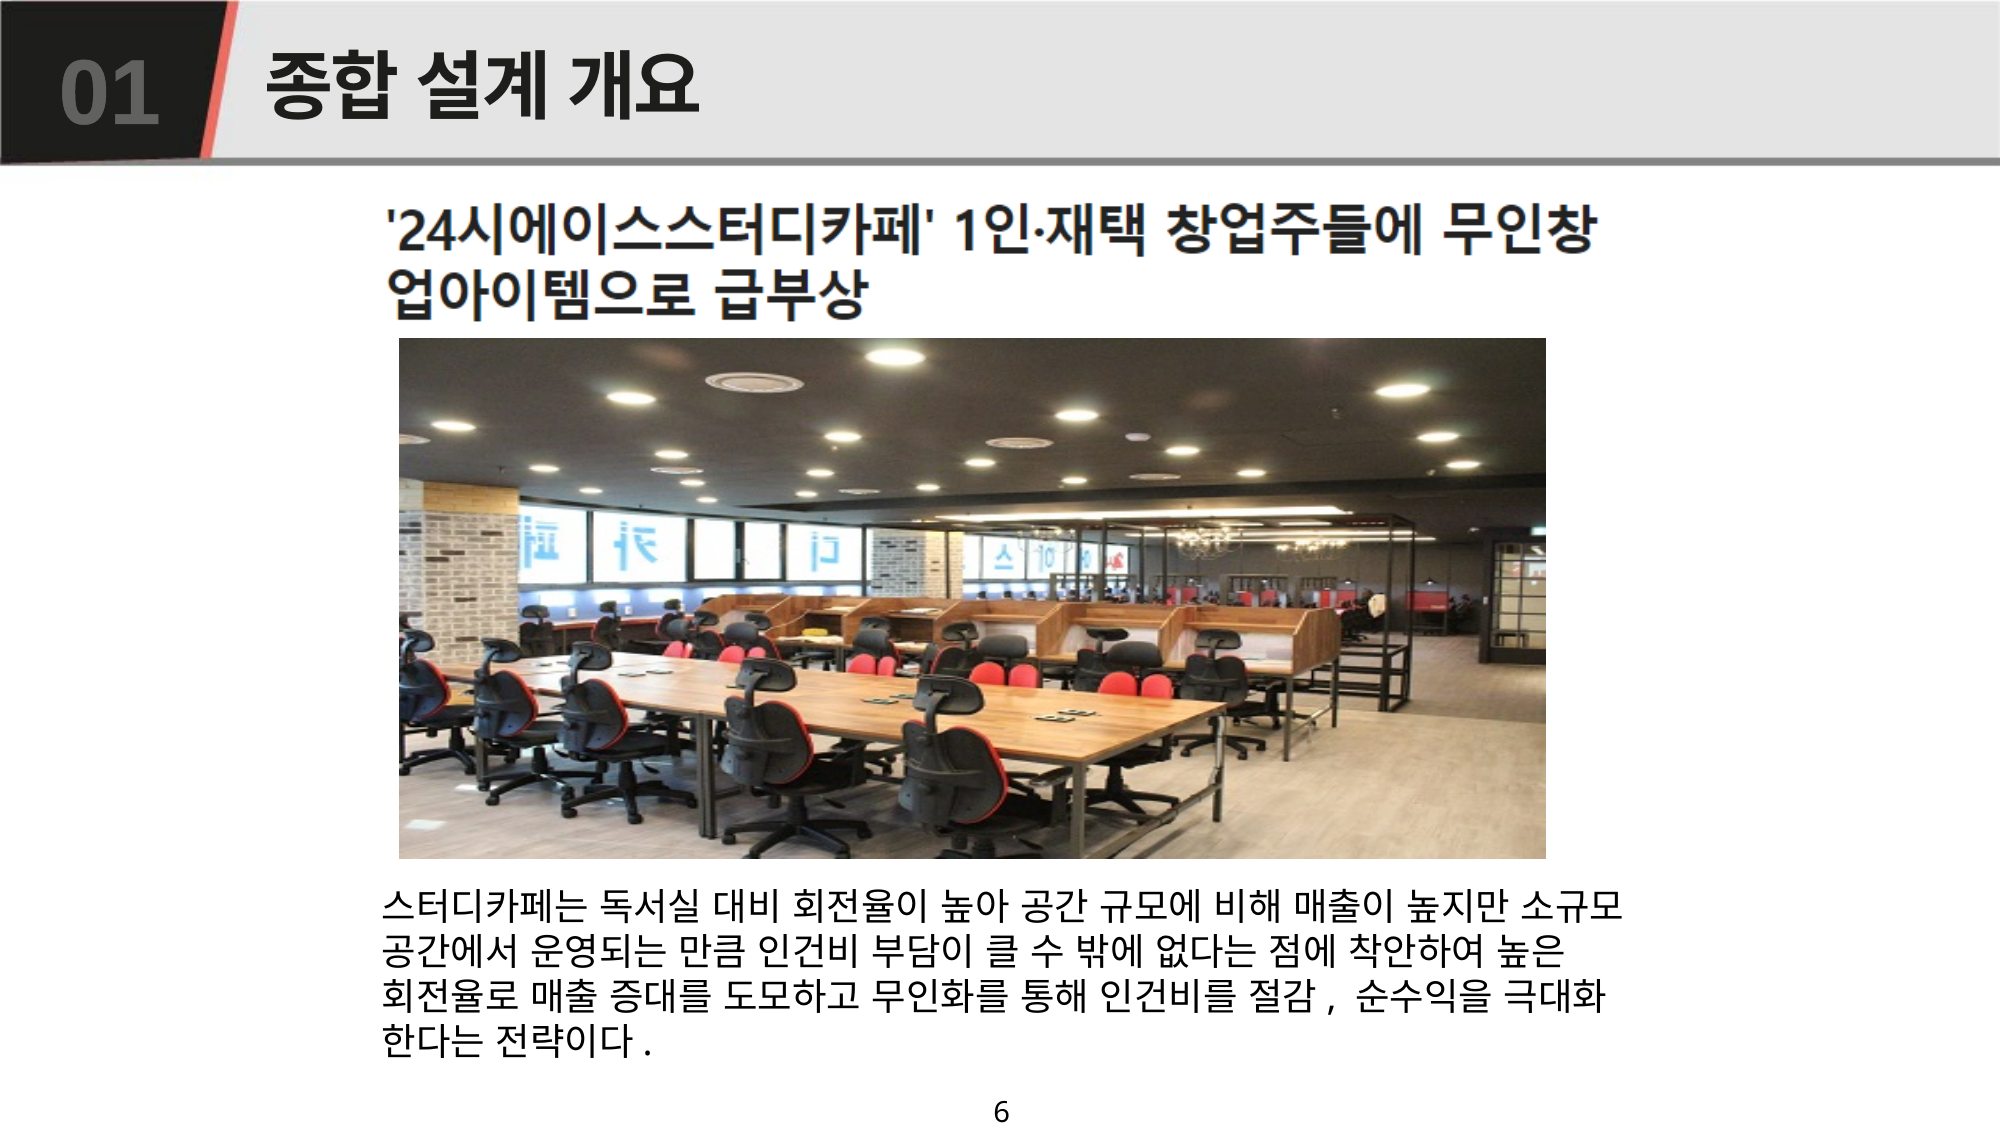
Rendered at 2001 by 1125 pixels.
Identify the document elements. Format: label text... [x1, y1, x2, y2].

picture [0, 0, 2000, 1124]
text_box 스터디카페는 독서실 대비 회전율이 높아 공간 규모에 비해 매출이 높지만 소규모 공간에서 운영되는 만큼 인건비 부담이 클 수 밖에 없다는 점에 착안하여 높은 회전율로 매출 증대를 도모하고 무인화를 통해 인건비를 절감, 순수익을 극대화 한다는 전략이다. [366, 875, 1678, 1071]
title 종합 설계 개요 [249, 5, 1975, 174]
text_box 01 [43, 24, 176, 150]
slide_number 6 [776, 1083, 1227, 1125]
